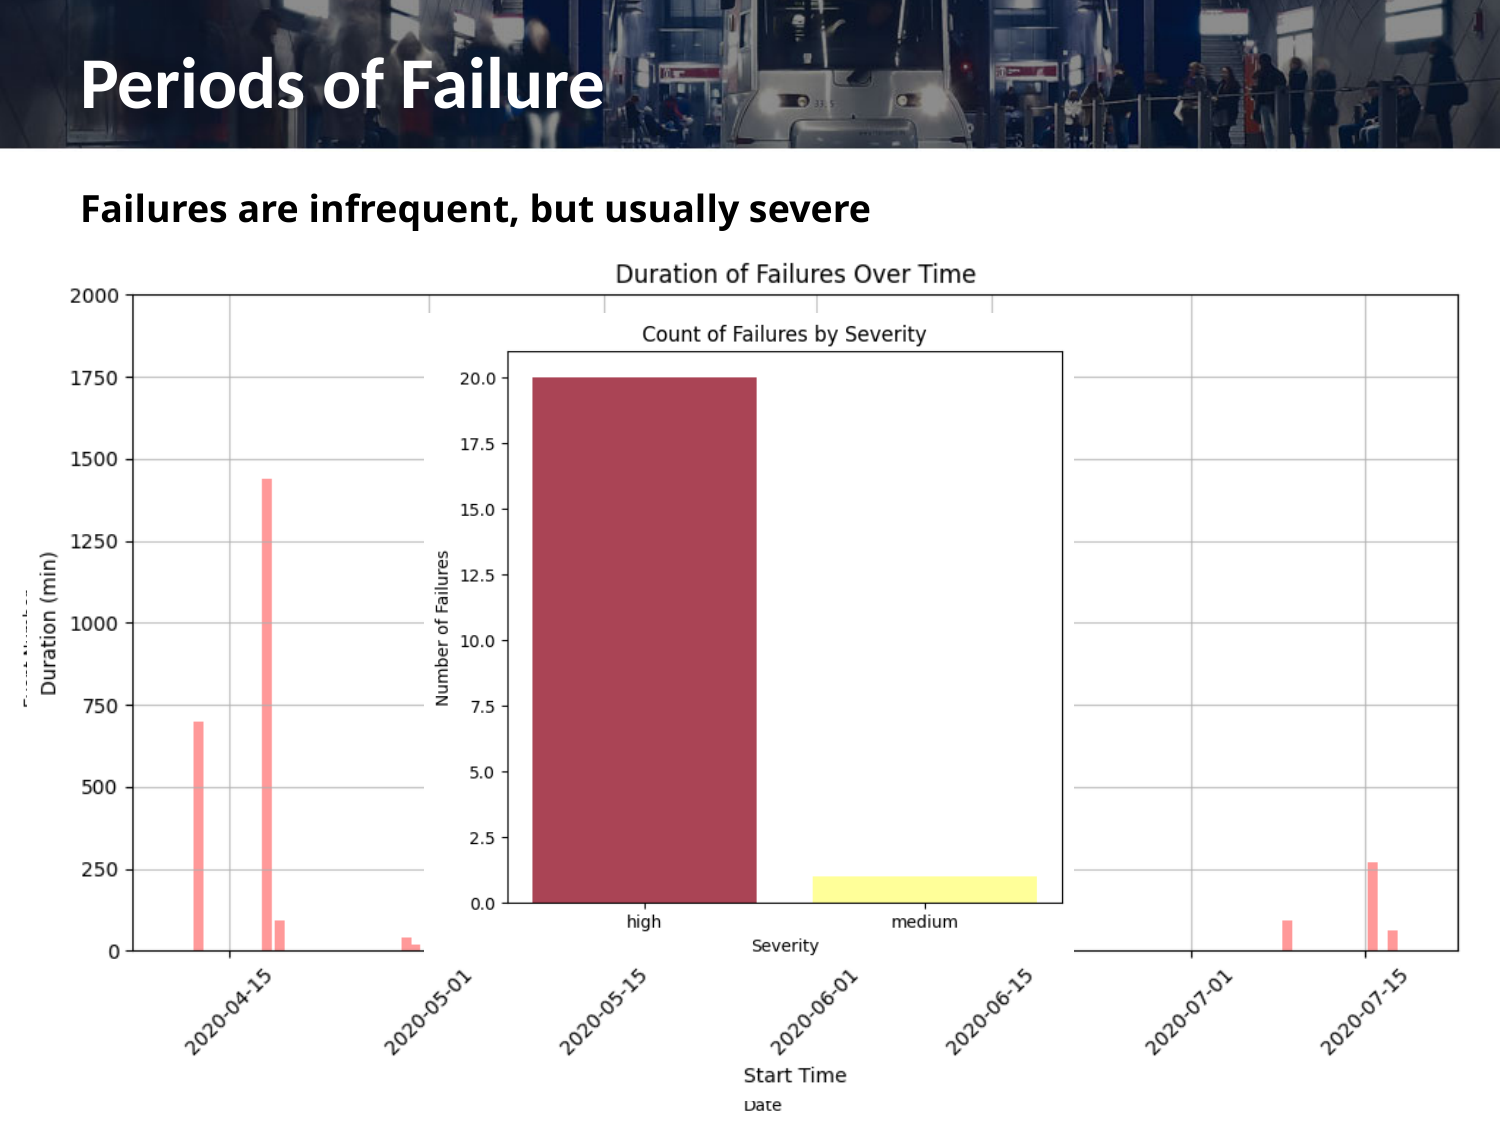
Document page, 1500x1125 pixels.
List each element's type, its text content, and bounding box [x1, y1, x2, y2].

title Periods of Failure [64, 14, 1436, 145]
text_box Failures are infrequent, but usually severe [64, 177, 900, 237]
picture [0, 0, 1500, 152]
picture [12, 248, 1472, 1125]
